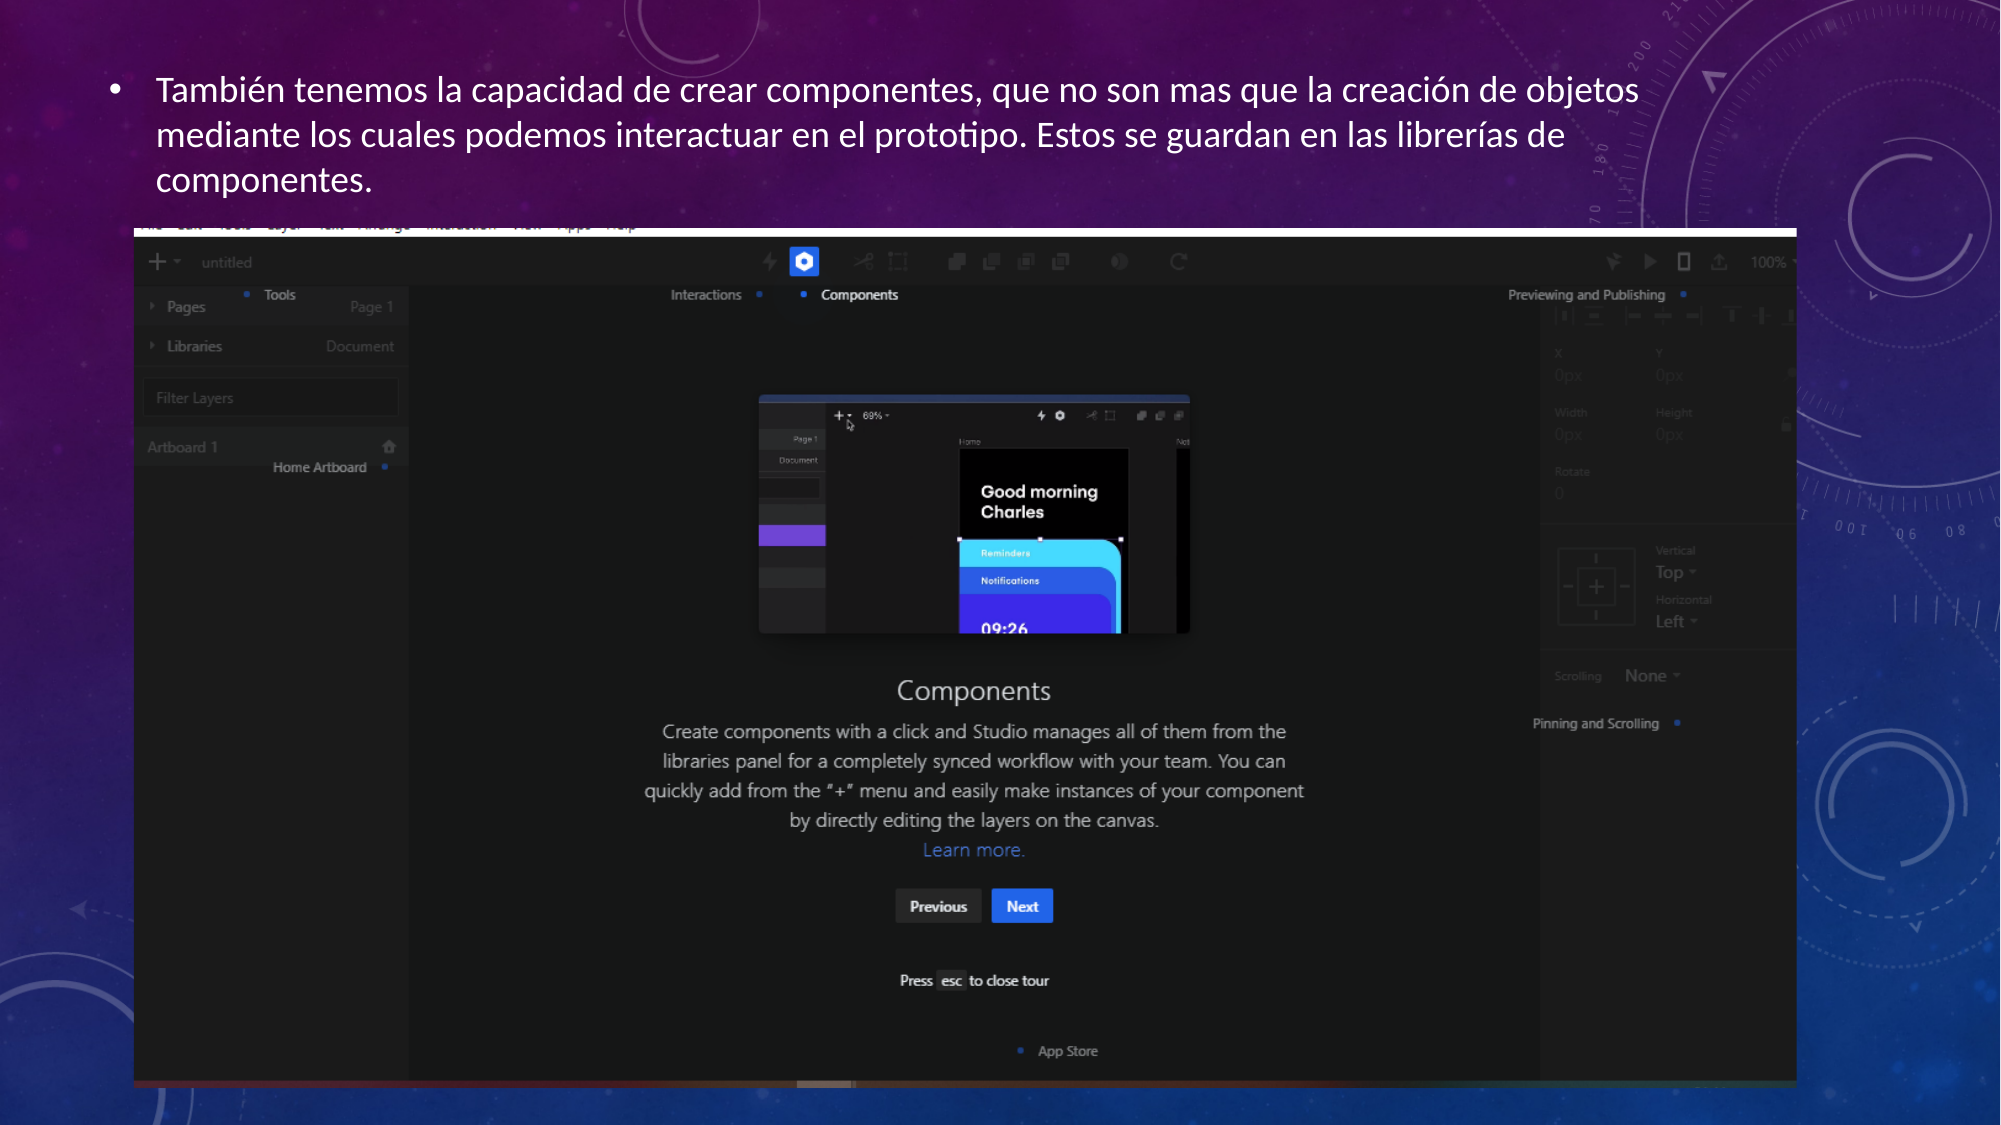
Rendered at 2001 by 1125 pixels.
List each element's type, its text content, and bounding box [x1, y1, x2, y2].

picture [0, 0, 2001, 1125]
list También tenemos la capacidad de crear componentes, que no son mas que la creación de objetos mediante los cuales podemos interactuar en el prototipo. Estos se guardan en las librerías de componentes. [94, 37, 1756, 229]
